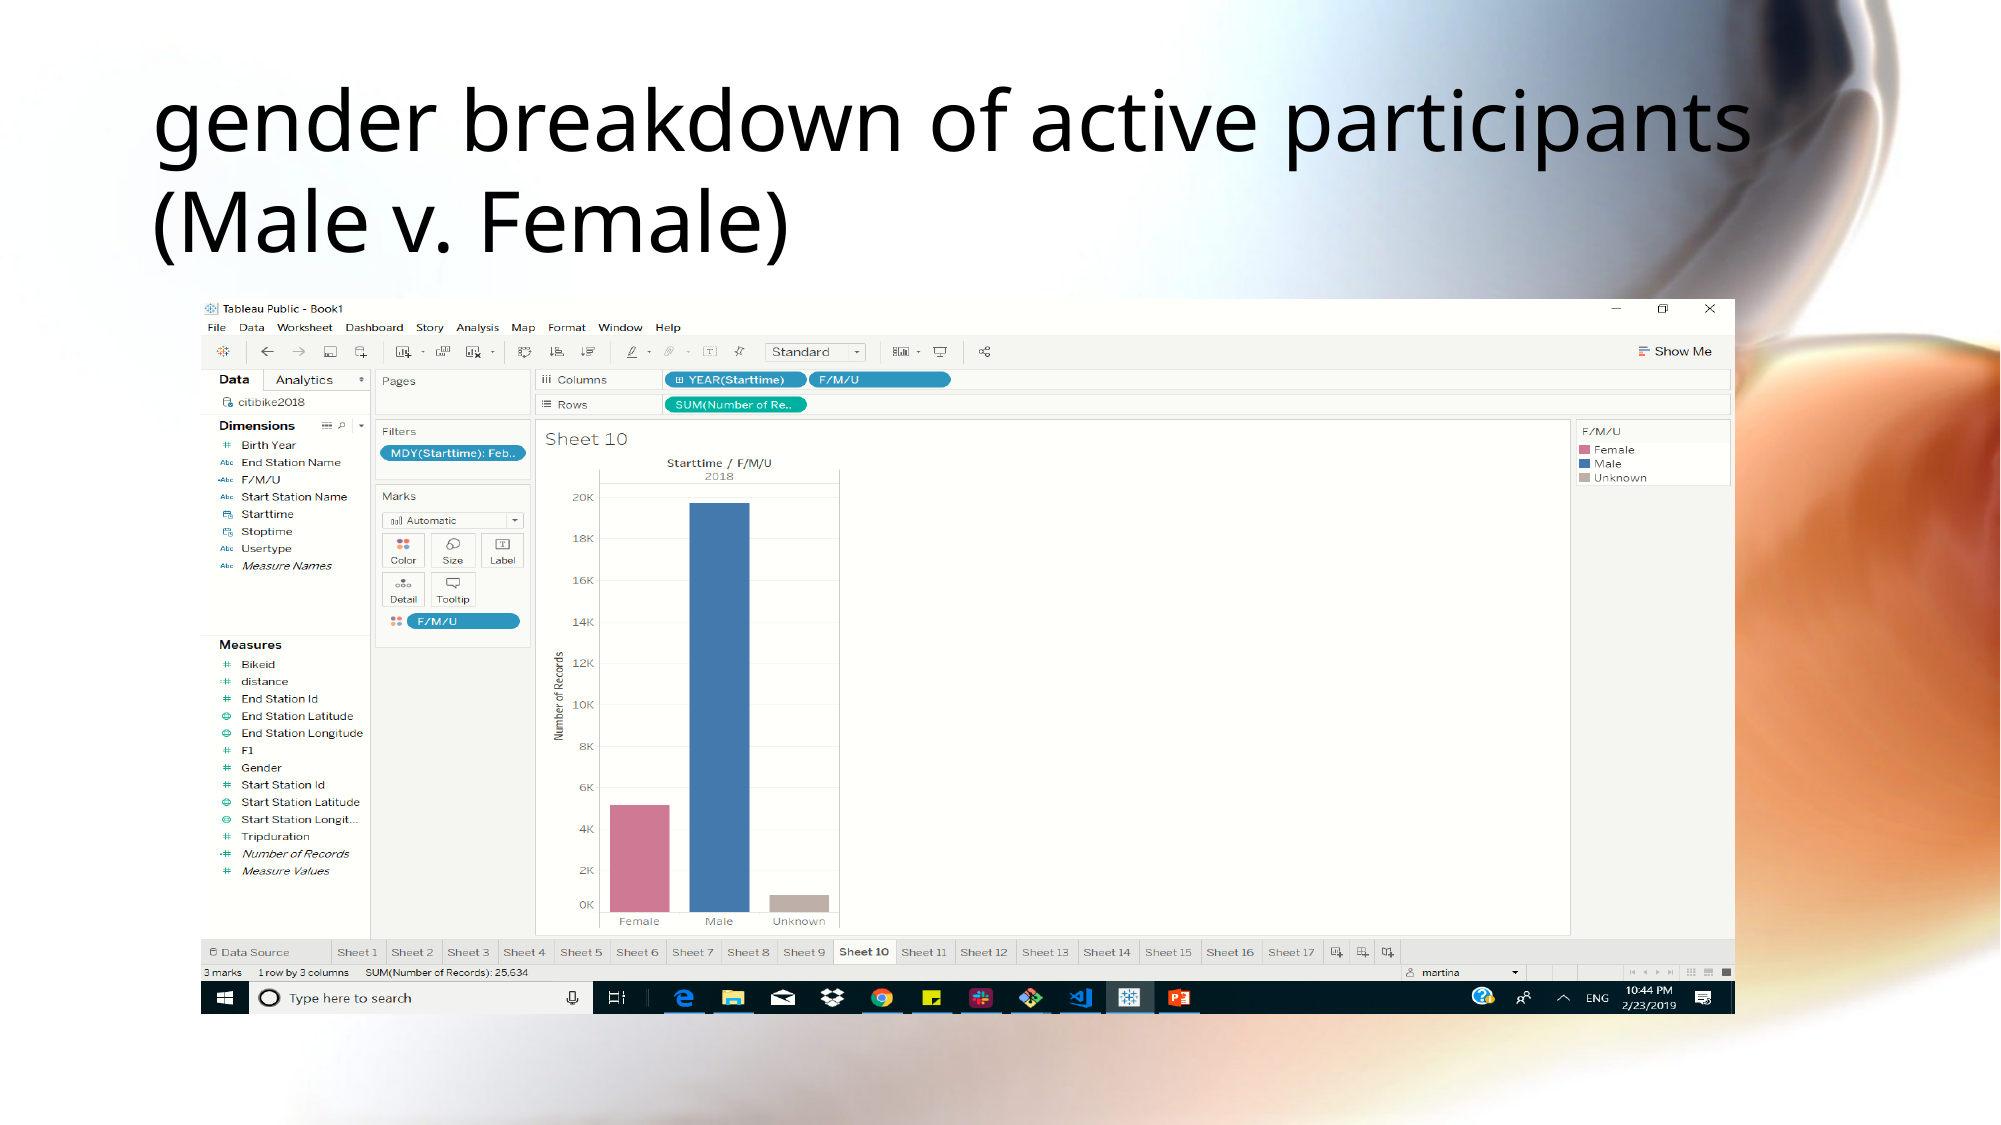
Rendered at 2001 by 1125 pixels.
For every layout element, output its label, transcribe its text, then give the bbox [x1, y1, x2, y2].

picture [0, 0, 2001, 1125]
title gender breakdown of active participants (Male v. Female) [137, 59, 1863, 278]
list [201, 299, 1735, 1014]
